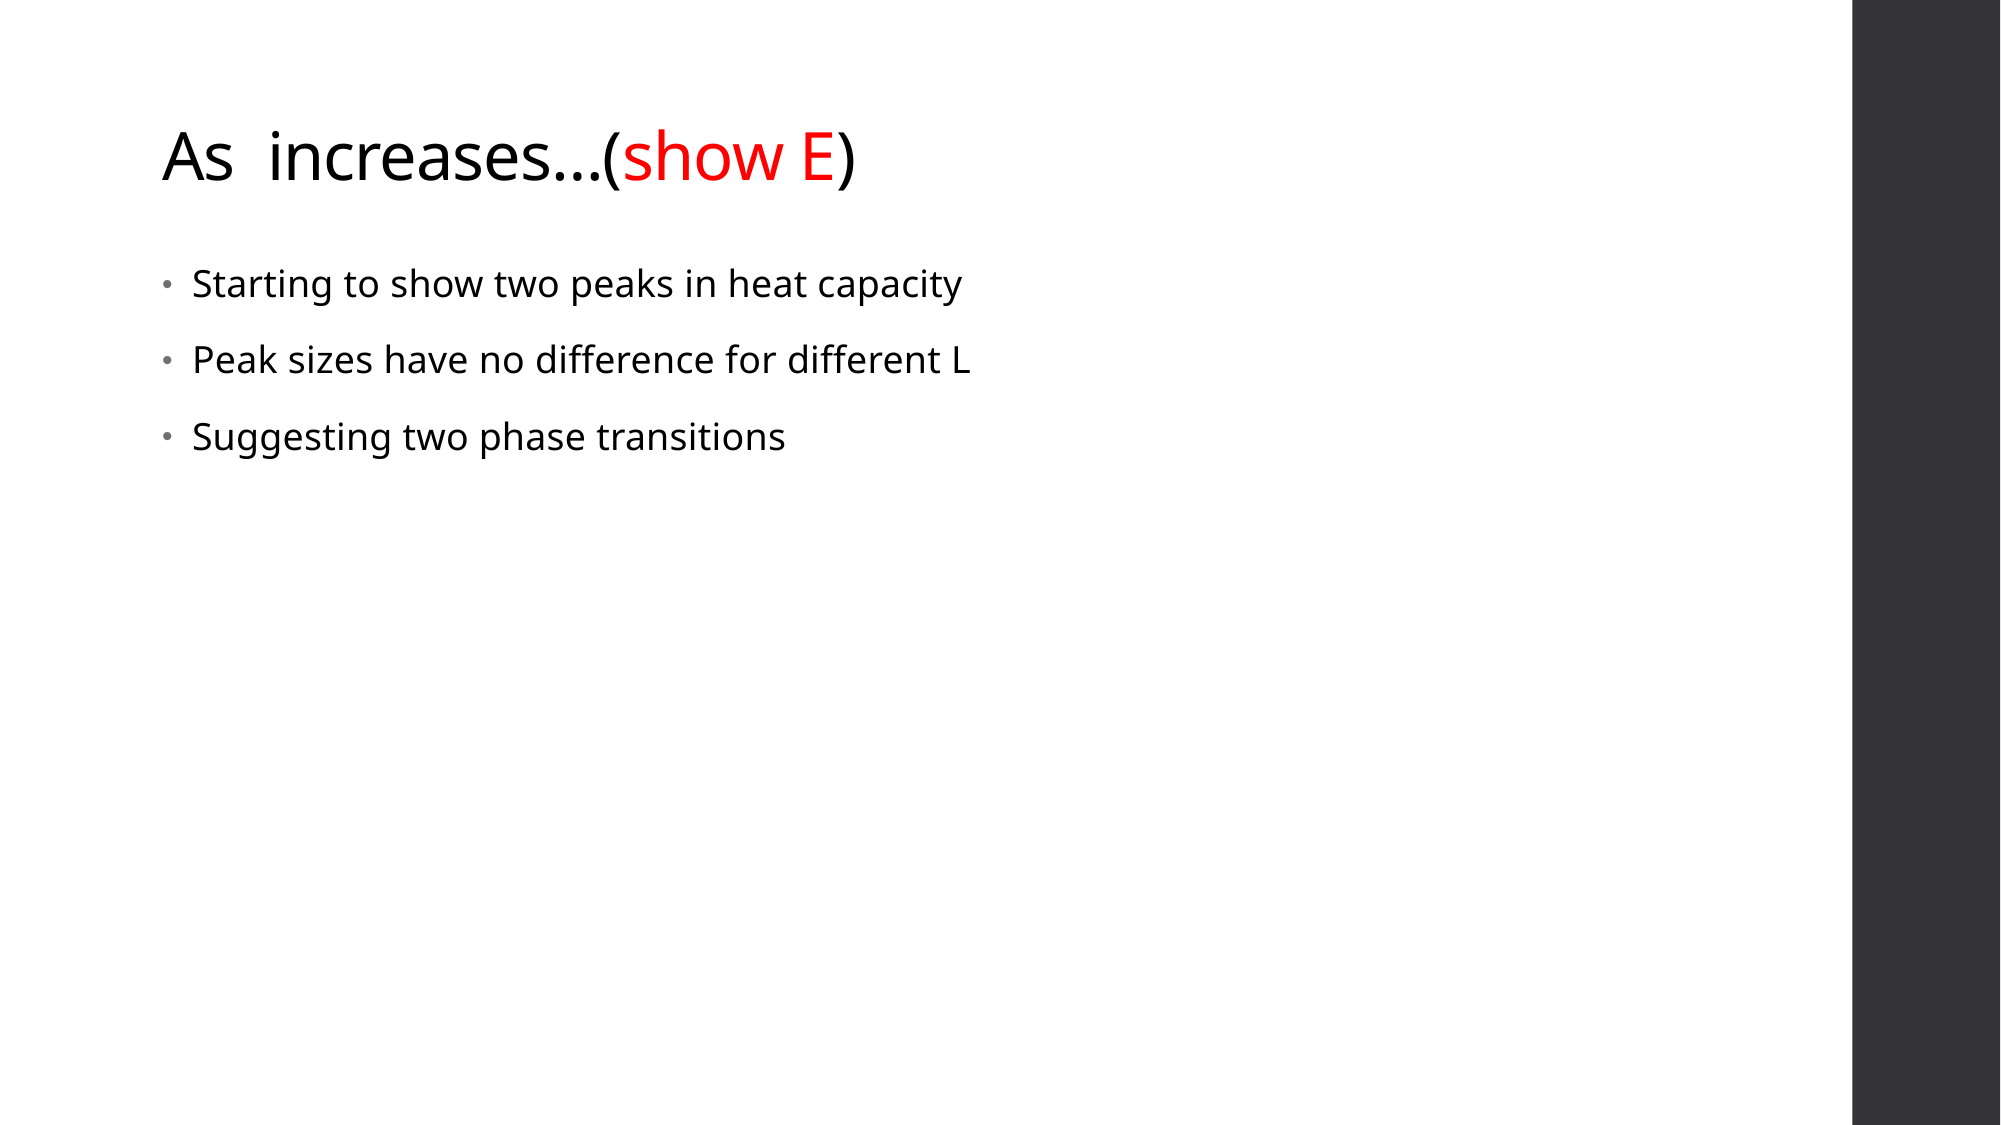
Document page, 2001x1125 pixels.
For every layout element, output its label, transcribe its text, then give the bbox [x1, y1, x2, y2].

list Starting to show two peaks in heat capacity Peak sizes have no difference for different L Suggesting two phase transitions [146, 256, 1557, 970]
